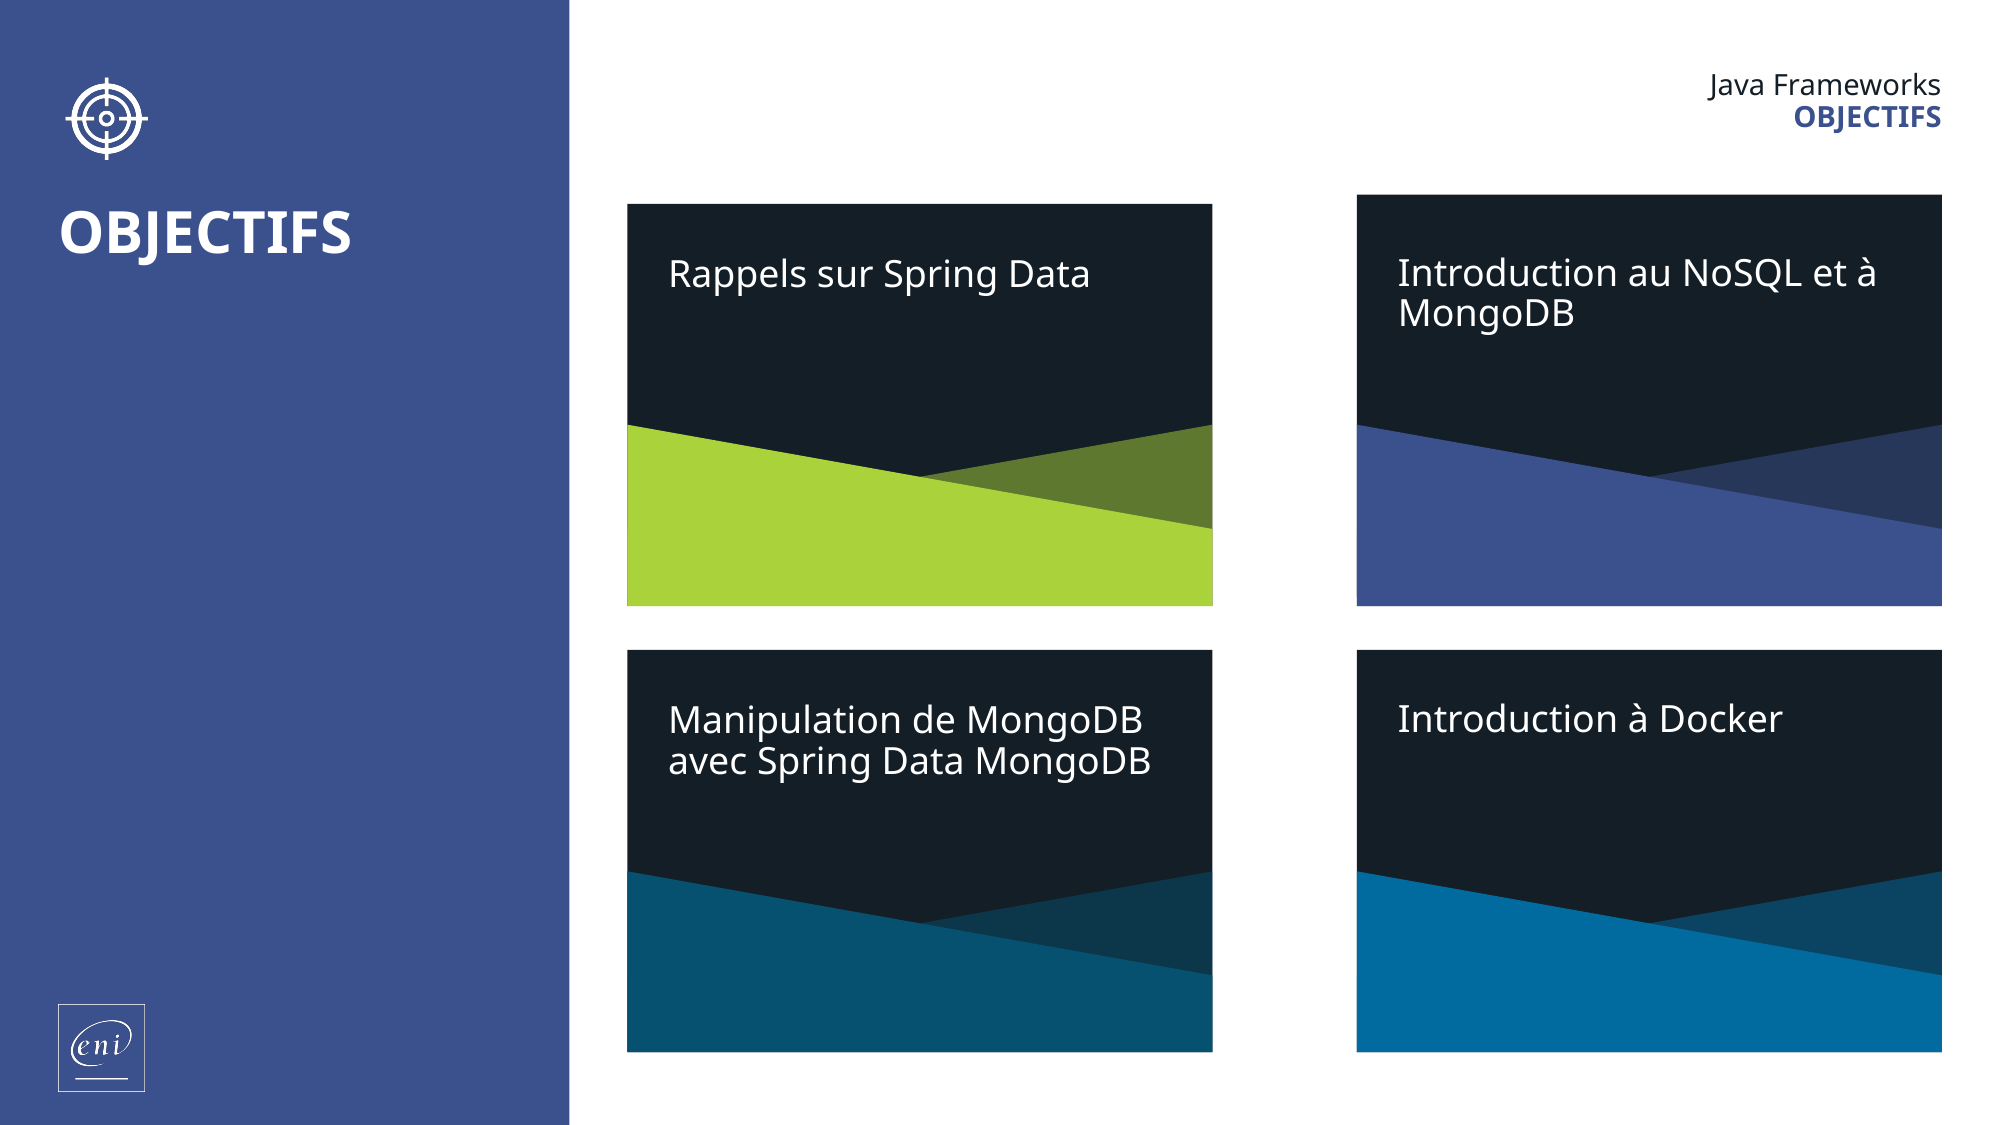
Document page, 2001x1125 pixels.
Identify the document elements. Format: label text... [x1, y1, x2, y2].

text_box [626, 423, 1214, 608]
text_box [626, 649, 1213, 922]
text_box [1355, 423, 1943, 608]
text_box [1650, 870, 1943, 974]
text_box [1651, 423, 1943, 527]
text_box [626, 203, 1213, 428]
text_box [787, 451, 1053, 475]
text_box Introduction au NoSQL et à MongoDB [1382, 246, 1904, 343]
text_box [626, 870, 1214, 1054]
text_box [1356, 194, 1943, 475]
text_box [0, 0, 570, 1125]
text_box Manipulation de MongoDB avec Spring Data MongoDB [653, 693, 1182, 790]
picture [58, 1004, 145, 1092]
text_box [921, 870, 1214, 974]
title Rappels sur Spring Data [653, 247, 1182, 451]
text_box [922, 423, 1214, 528]
text_box Java Frameworks OBJECTIFS [627, 70, 1942, 160]
picture [58, 70, 155, 167]
text_box Introduction à Docker [1382, 692, 1904, 748]
text_box OBJECTIFS [58, 203, 526, 929]
text_box [1355, 870, 1943, 1054]
text_box [1356, 649, 1943, 922]
